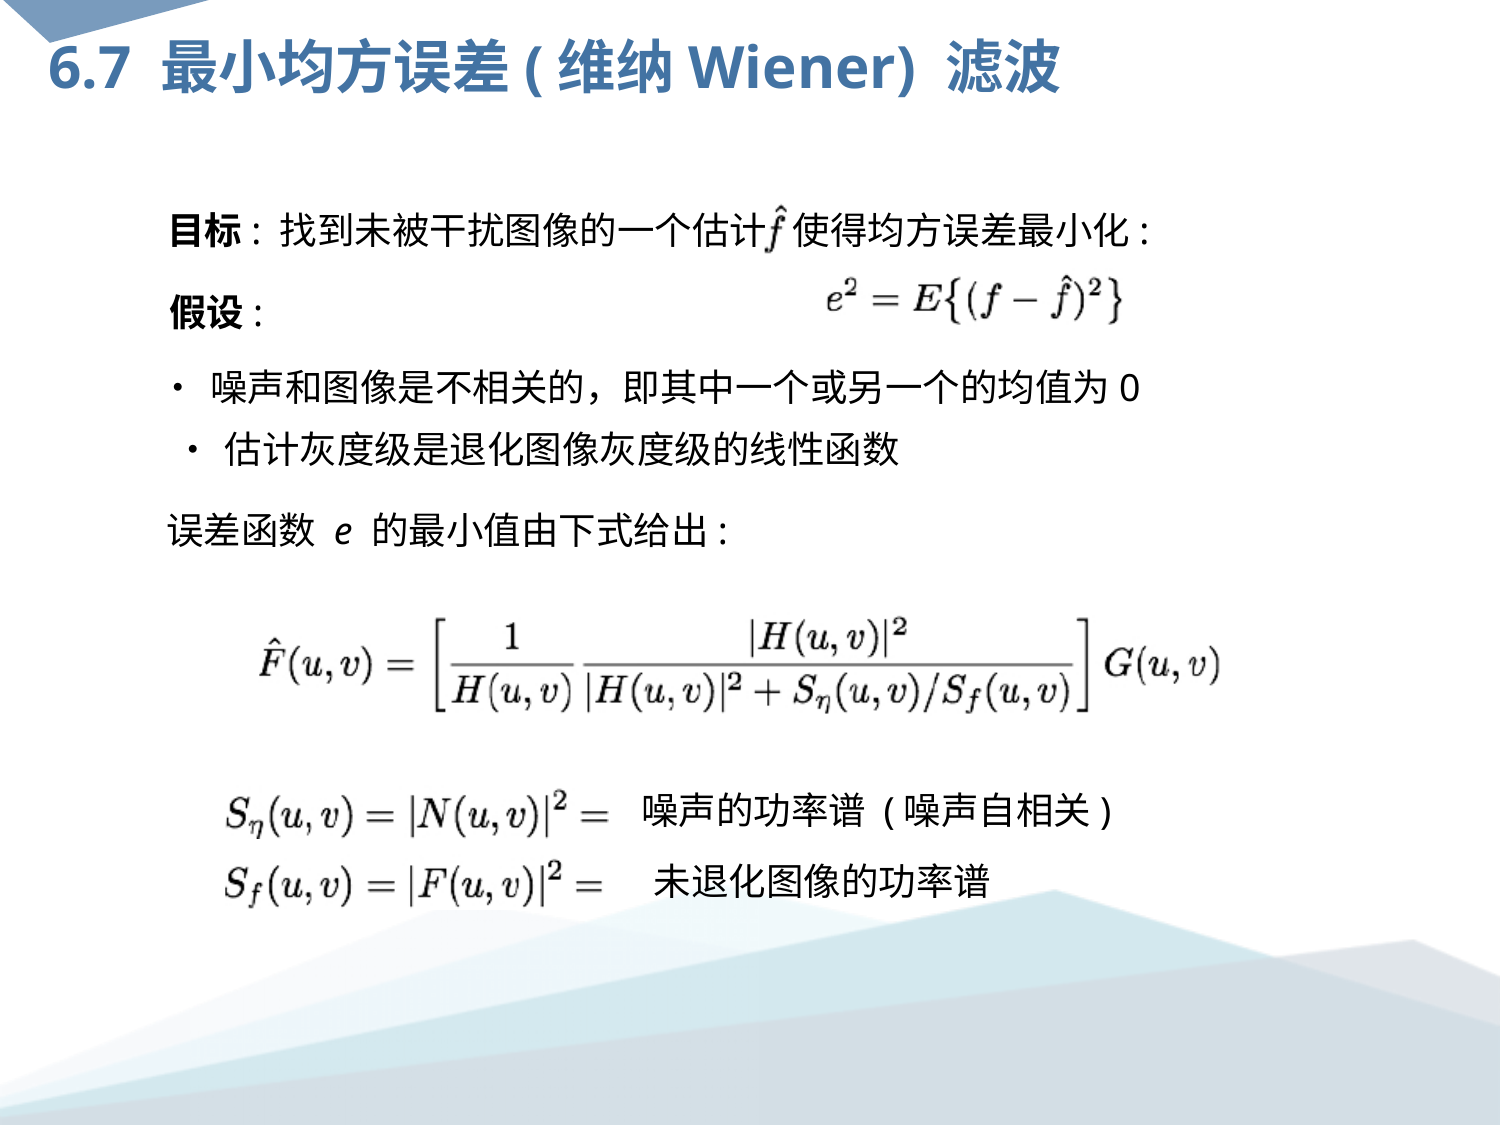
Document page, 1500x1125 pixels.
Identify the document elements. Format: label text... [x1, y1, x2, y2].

text_box 6.7 最小均方误差(维纳Wiener) 滤波 [48, 61, 1445, 108]
picture [224, 773, 609, 839]
text_box 目标: 找到未被干扰图像的一个估计 使得均方误差最小化: [167, 212, 1150, 260]
picture [0, 842, 1500, 1125]
text_box 噪声的功率谱 (噪声自相关) [641, 792, 1112, 840]
picture [258, 599, 1221, 717]
text_box 误差函数 e 的最小值由下式给出: [166, 512, 728, 560]
text_box [3, 0, 209, 43]
text_box • 估计灰度级是退化图像灰度级的线性函数 [174, 429, 1435, 479]
text_box 未退化图像的功率谱 [654, 863, 992, 884]
picture [762, 187, 790, 255]
text_box 假设: [169, 294, 264, 341]
text_box • 噪声和图像是不相关的，即其中一个或另一个的均值为0 [159, 367, 1141, 417]
picture [824, 257, 1123, 329]
